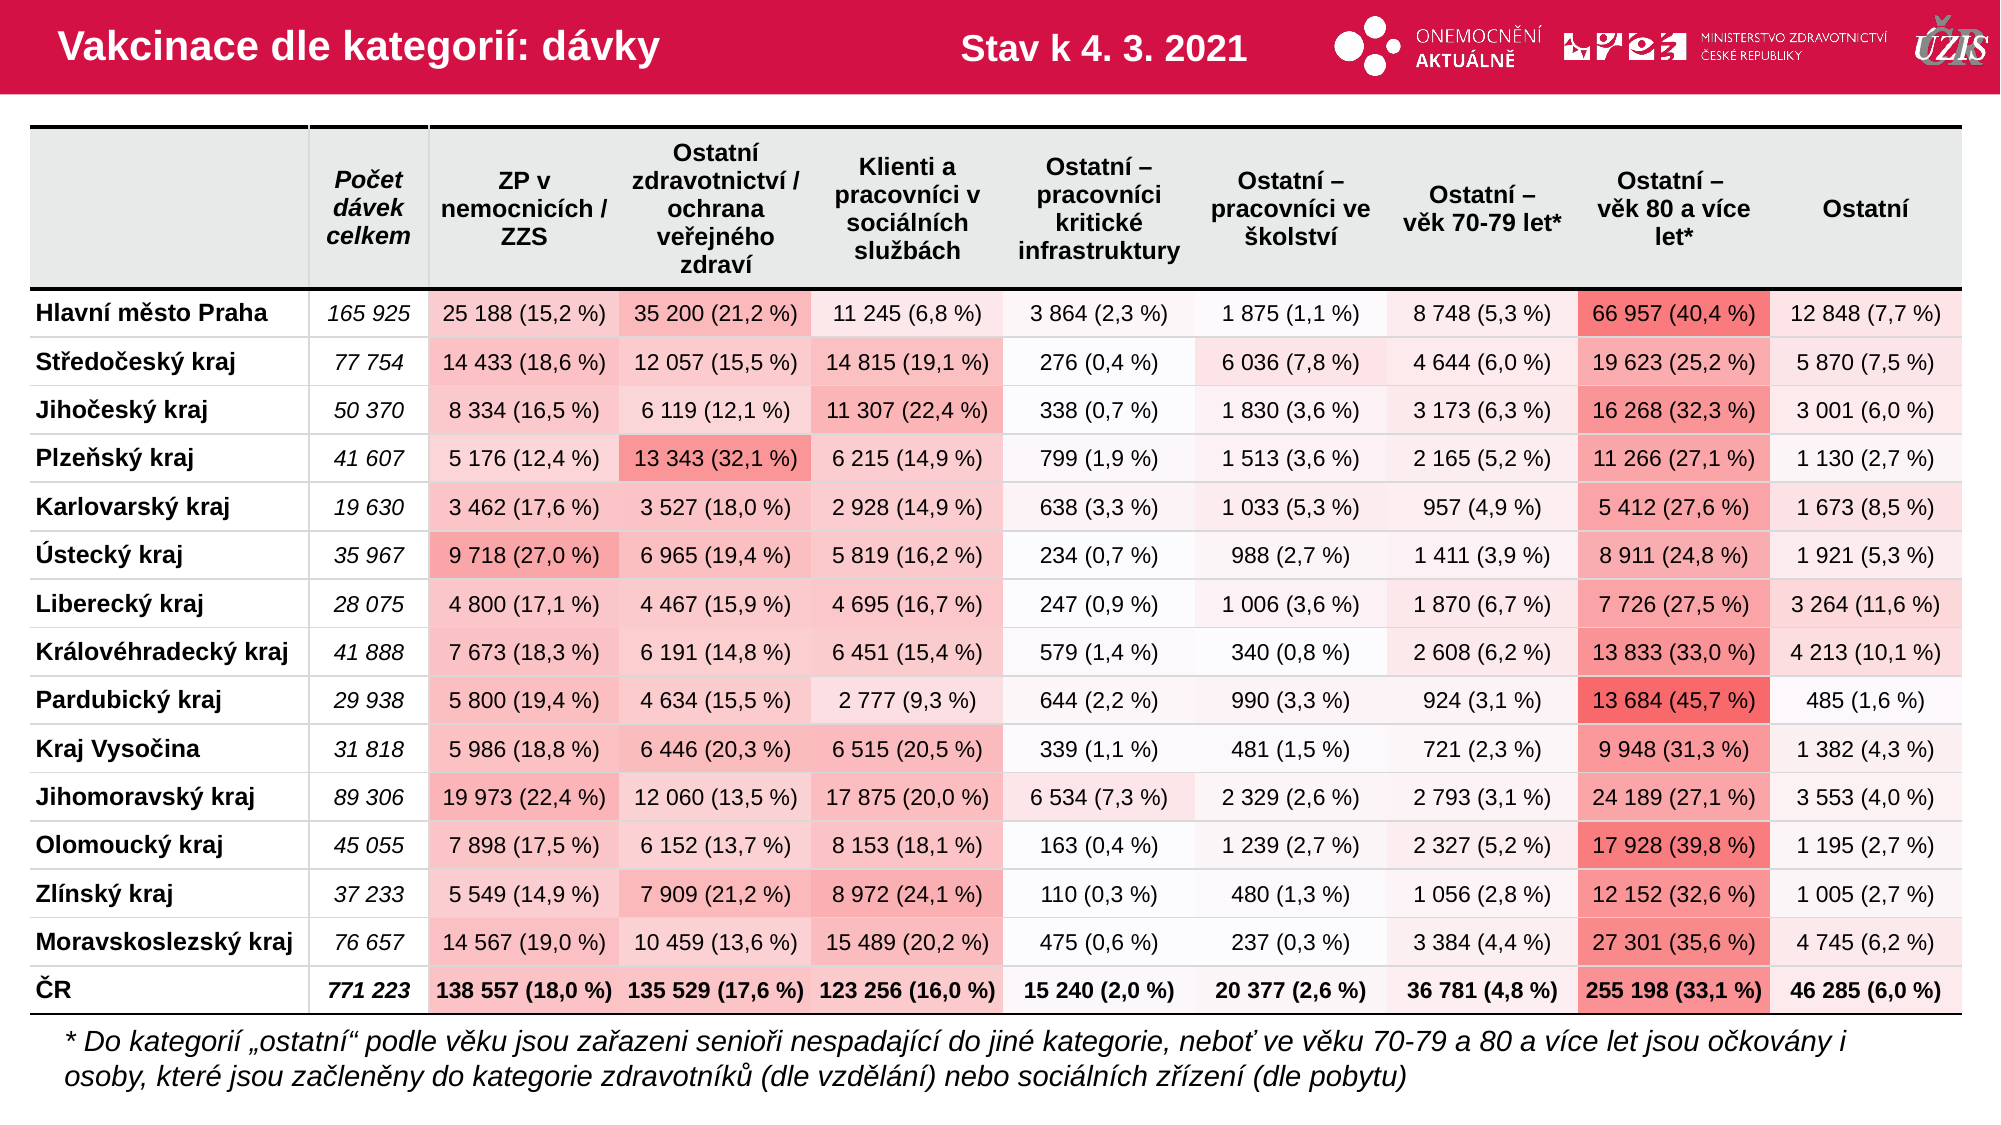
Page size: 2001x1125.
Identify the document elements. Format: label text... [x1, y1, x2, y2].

table_cell 135 529 (17,6 %) [620, 967, 812, 1013]
table_cell 8 911 (24,8 %) [1578, 532, 1770, 578]
table_cell 5 176 (12,4 %) [430, 435, 620, 481]
table_cell 6 451 (15,4 %) [812, 628, 1004, 675]
table_cell 17 928 (39,8 %) [1578, 822, 1770, 868]
table_header Počet dávek celkem [310, 129, 428, 287]
table_cell 41 607 [310, 435, 428, 481]
table_cell 14 815 (19,1 %) [812, 338, 1004, 385]
table_cell 339 (1,1 %) [1004, 725, 1195, 772]
table_cell 163 (0,4 %) [1004, 822, 1195, 868]
table_cell 45 055 [310, 822, 428, 868]
table_cell 579 (1,4 %) [1004, 628, 1195, 675]
table_cell Jihomoravský kraj [30, 773, 308, 820]
table_cell 36 781 (4,8 %) [1387, 967, 1578, 1013]
table_cell 5 819 (16,2 %) [812, 532, 1004, 578]
table_cell 1 875 (1,1 %) [1195, 291, 1387, 336]
table_header Ostatní – věk 80 a více let* [1578, 129, 1770, 287]
table_cell 2 608 (6,2 %) [1387, 628, 1578, 675]
table_cell 1 056 (2,8 %) [1387, 870, 1578, 917]
table_cell 2 928 (14,9 %) [812, 483, 1004, 530]
table_cell 15 489 (20,2 %) [812, 918, 1004, 965]
table_cell 771 223 [310, 967, 428, 1013]
table_header [30, 129, 308, 287]
table_cell 5 986 (18,8 %) [430, 725, 620, 772]
table_cell 41 888 [310, 628, 428, 675]
table_cell Jihočeský kraj [30, 386, 308, 433]
table_cell 4 634 (15,5 %) [620, 677, 812, 723]
table_cell 6 119 (12,1 %) [620, 386, 812, 433]
table_cell 638 (3,3 %) [1004, 483, 1195, 530]
table_cell 6 534 (7,3 %) [1004, 773, 1195, 820]
table_cell 11 245 (6,8 %) [812, 291, 1004, 336]
table_cell 7 673 (18,3 %) [430, 628, 620, 675]
table_cell Moravskoslezský kraj [30, 918, 308, 965]
table_cell 485 (1,6 %) [1770, 677, 1962, 723]
table_cell 1 239 (2,7 %) [1195, 822, 1387, 868]
table_cell 7 898 (17,5 %) [430, 822, 620, 868]
table_cell 721 (2,3 %) [1387, 725, 1578, 772]
table_cell 28 075 [310, 580, 428, 627]
table_header Ostatní – pracovníci kritické infrastruktury [1004, 129, 1195, 287]
table_cell 2 165 (5,2 %) [1387, 435, 1578, 481]
table_cell 13 343 (32,1 %) [620, 435, 812, 481]
table_cell 19 630 [310, 483, 428, 530]
table_cell 12 848 (7,7 %) [1770, 291, 1962, 336]
table_cell 27 301 (35,6 %) [1578, 918, 1770, 965]
table_cell 4 644 (6,0 %) [1387, 338, 1578, 385]
table_cell Zlínský kraj [30, 870, 308, 917]
table_cell 480 (1,3 %) [1195, 870, 1387, 917]
table_cell 3 173 (6,3 %) [1387, 386, 1578, 433]
picture [1563, 31, 1888, 60]
table_cell 25 188 (15,2 %) [430, 291, 620, 336]
table_cell 24 189 (27,1 %) [1578, 773, 1770, 820]
table_cell 46 285 (6,0 %) [1770, 967, 1962, 1013]
table_cell 35 967 [310, 532, 428, 578]
table_cell 7 909 (21,2 %) [620, 870, 812, 917]
table_cell 1 005 (2,7 %) [1770, 870, 1962, 917]
table_cell 3 864 (2,3 %) [1004, 291, 1195, 336]
table_cell 1 921 (5,3 %) [1770, 532, 1962, 578]
table_cell 4 745 (6,2 %) [1770, 918, 1962, 965]
table_cell 16 268 (32,3 %) [1578, 386, 1770, 433]
table_cell 7 726 (27,5 %) [1578, 580, 1770, 627]
table_cell Liberecký kraj [30, 580, 308, 627]
table_cell 110 (0,3 %) [1004, 870, 1195, 917]
table_cell 4 467 (15,9 %) [620, 580, 812, 627]
table_cell 4 213 (10,1 %) [1770, 628, 1962, 675]
table_cell 4 695 (16,7 %) [812, 580, 1004, 627]
table_cell 3 527 (18,0 %) [620, 483, 812, 530]
table_header Ostatní zdravotnictví / ochrana veřejného zdraví [620, 129, 812, 287]
table_cell 13 833 (33,0 %) [1578, 628, 1770, 675]
table_cell 1 513 (3,6 %) [1195, 435, 1387, 481]
table_cell 19 623 (25,2 %) [1578, 338, 1770, 385]
table_cell 17 875 (20,0 %) [812, 773, 1004, 820]
picture [1915, 15, 1989, 66]
table_cell 6 965 (19,4 %) [620, 532, 812, 578]
table_cell 6 515 (20,5 %) [812, 725, 1004, 772]
table_cell 13 684 (45,7 %) [1578, 677, 1770, 723]
table_cell Kraj Vysočina [30, 725, 308, 772]
table_cell 6 036 (7,8 %) [1195, 338, 1387, 385]
table_cell 2 329 (2,6 %) [1195, 773, 1387, 820]
picture [1390, 16, 1542, 76]
table_cell 276 (0,4 %) [1004, 338, 1195, 385]
table_cell 3 001 (6,0 %) [1770, 386, 1962, 433]
table_cell 644 (2,2 %) [1004, 677, 1195, 723]
table_cell 990 (3,3 %) [1195, 677, 1387, 723]
table_cell 1 195 (2,7 %) [1770, 822, 1962, 868]
table_cell 481 (1,5 %) [1195, 725, 1387, 772]
table_cell 11 266 (27,1 %) [1578, 435, 1770, 481]
table_cell 76 657 [310, 918, 428, 965]
table_cell 1 033 (5,3 %) [1195, 483, 1387, 530]
table_cell 12 152 (32,6 %) [1578, 870, 1770, 917]
table_cell 3 462 (17,6 %) [430, 483, 620, 530]
table_header Klienti a pracovníci v sociálních službách [812, 129, 1004, 287]
table_cell 2 777 (9,3 %) [812, 677, 1004, 723]
table_cell 50 370 [310, 386, 428, 433]
table_cell 2 327 (5,2 %) [1387, 822, 1578, 868]
table_cell 1 411 (3,9 %) [1387, 532, 1578, 578]
table_header Ostatní – věk 70-79 let* [1387, 129, 1578, 287]
table_cell 20 377 (2,6 %) [1195, 967, 1387, 1013]
table_cell 5 549 (14,9 %) [430, 870, 620, 917]
table_cell 35 200 (21,2 %) [620, 291, 812, 336]
table_cell 6 152 (13,7 %) [620, 822, 812, 868]
table_cell 5 800 (19,4 %) [430, 677, 620, 723]
table_cell 5 412 (27,6 %) [1578, 483, 1770, 530]
table_cell 10 459 (13,6 %) [620, 918, 812, 965]
table_cell 37 233 [310, 870, 428, 917]
table_cell 1 870 (6,7 %) [1387, 580, 1578, 627]
table_cell 123 256 (16,0 %) [812, 967, 1004, 1013]
text_box Stav k 4. 3. 2021 [945, 16, 1390, 77]
table_cell 77 754 [310, 338, 428, 385]
table_cell Olomoucký kraj [30, 822, 308, 868]
table_cell 8 334 (16,5 %) [430, 386, 620, 433]
table_cell 237 (0,3 %) [1195, 918, 1387, 965]
table_cell 12 057 (15,5 %) [620, 338, 812, 385]
table_cell 19 973 (22,4 %) [430, 773, 620, 820]
table_cell Pardubický kraj [30, 677, 308, 723]
table_cell 475 (0,6 %) [1004, 918, 1195, 965]
table_cell 12 060 (13,5 %) [620, 773, 812, 820]
table_header Ostatní – pracovníci ve školství [1195, 129, 1387, 287]
table_cell 5 870 (7,5 %) [1770, 338, 1962, 385]
table_cell 138 557 (18,0 %) [430, 967, 620, 1013]
text_box * Do kategorií „ostatní“ podle věku jsou zařazeni senioři nespadající do jiné kategorie, neboť ve věku 70-79 a 80 a více let jsou očkovány i osoby, které jsou začleněny do kategorie zdravotníků (dle vzdělání) nebo sociálních zřízení (dle pobytu) [49, 1014, 1951, 1100]
table_cell 89 306 [310, 773, 428, 820]
table_cell 247 (0,9 %) [1004, 580, 1195, 627]
table_cell 8 153 (18,1 %) [812, 822, 1004, 868]
table_cell 15 240 (2,0 %) [1004, 967, 1195, 1013]
table_cell 31 818 [310, 725, 428, 772]
table_cell 988 (2,7 %) [1195, 532, 1387, 578]
table_cell Plzeňský kraj [30, 435, 308, 481]
table_cell 9 718 (27,0 %) [430, 532, 620, 578]
table_cell 8 748 (5,3 %) [1387, 291, 1578, 336]
table_cell ČR [30, 967, 308, 1013]
table_cell 1 006 (3,6 %) [1195, 580, 1387, 627]
table_cell 3 553 (4,0 %) [1770, 773, 1962, 820]
table_cell 165 925 [310, 291, 428, 336]
table_cell 3 264 (11,6 %) [1770, 580, 1962, 627]
table_cell 11 307 (22,4 %) [812, 386, 1004, 433]
table_cell 9 948 (31,3 %) [1578, 725, 1770, 772]
title Vakcinace dle kategorií: dávky [42, 0, 1262, 95]
table_cell 924 (3,1 %) [1387, 677, 1578, 723]
table_cell Hlavní město Praha [30, 291, 308, 336]
table_cell Karlovarský kraj [30, 483, 308, 530]
table_cell 234 (0,7 %) [1004, 532, 1195, 578]
table_cell 338 (0,7 %) [1004, 386, 1195, 433]
table_cell 1 130 (2,7 %) [1770, 435, 1962, 481]
table_cell 3 384 (4,4 %) [1387, 918, 1578, 965]
table_cell 340 (0,8 %) [1195, 628, 1387, 675]
table_cell 4 800 (17,1 %) [430, 580, 620, 627]
table_cell 799 (1,9 %) [1004, 435, 1195, 481]
table_cell 6 191 (14,8 %) [620, 628, 812, 675]
table_cell 8 972 (24,1 %) [812, 870, 1004, 917]
table_cell 29 938 [310, 677, 428, 723]
table_cell 6 215 (14,9 %) [812, 435, 1004, 481]
table_cell 2 793 (3,1 %) [1387, 773, 1578, 820]
table_cell 1 382 (4,3 %) [1770, 725, 1962, 772]
table_cell 255 198 (33,1 %) [1578, 967, 1770, 1013]
table_cell Ústecký kraj [30, 532, 308, 578]
table_cell 14 433 (18,6 %) [430, 338, 620, 385]
table_header ZP v nemocnicích / ZZS [430, 129, 620, 287]
table_cell 14 567 (19,0 %) [430, 918, 620, 965]
table_cell Středočeský kraj [30, 338, 308, 385]
table_cell 6 446 (20,3 %) [620, 725, 812, 772]
table_cell 1 673 (8,5 %) [1770, 483, 1962, 530]
table_cell 66 957 (40,4 %) [1578, 291, 1770, 336]
table_cell 1 830 (3,6 %) [1195, 386, 1387, 433]
table_cell Královéhradecký kraj [30, 628, 308, 675]
table_cell 957 (4,9 %) [1387, 483, 1578, 530]
table_header Ostatní [1770, 129, 1962, 287]
